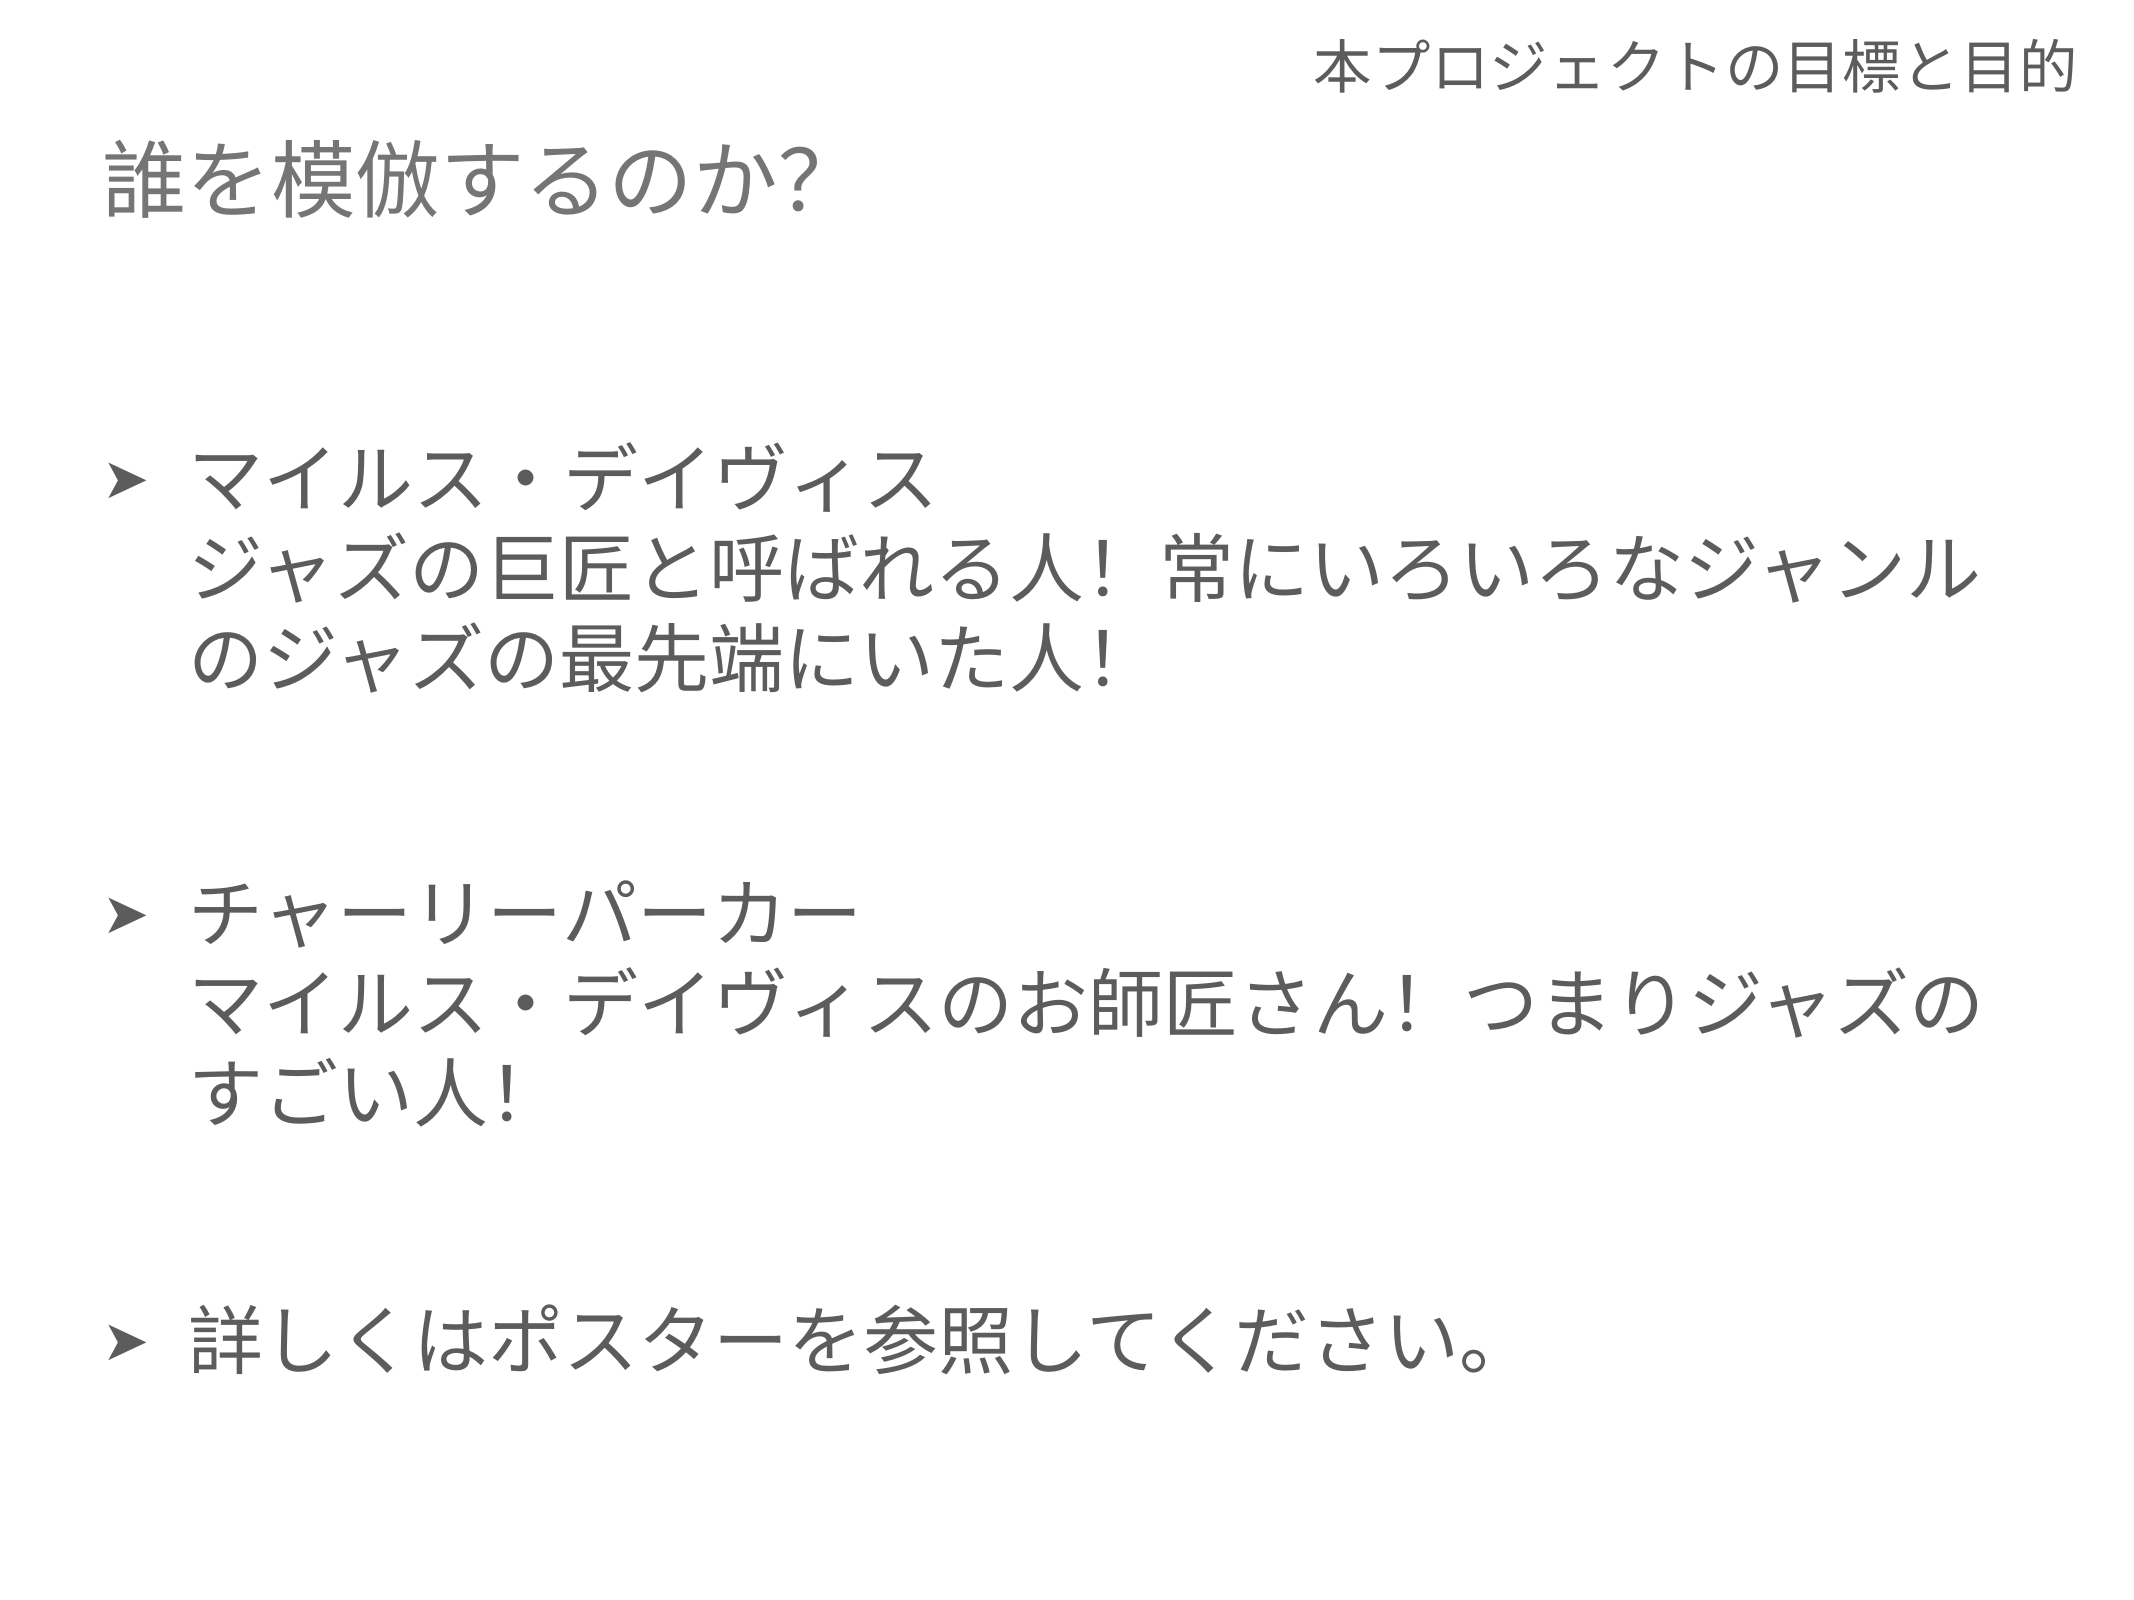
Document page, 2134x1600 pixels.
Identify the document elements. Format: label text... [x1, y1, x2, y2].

title 誰を模倣するのか？ [93, 118, 2041, 238]
list マイルス・デイヴィス ジャズの巨匠と呼ばれる人！常にいろいろなジャンルのジャズの最先端にいた人！ チャーリーパーカー マイルス・デイヴィスのお師匠さん！つまりジャズのすごい人！ 詳しくはポスターを参照してください。 [93, 295, 2041, 1484]
text_box 本プロジェクトの目標と目的 [691, 21, 2087, 109]
